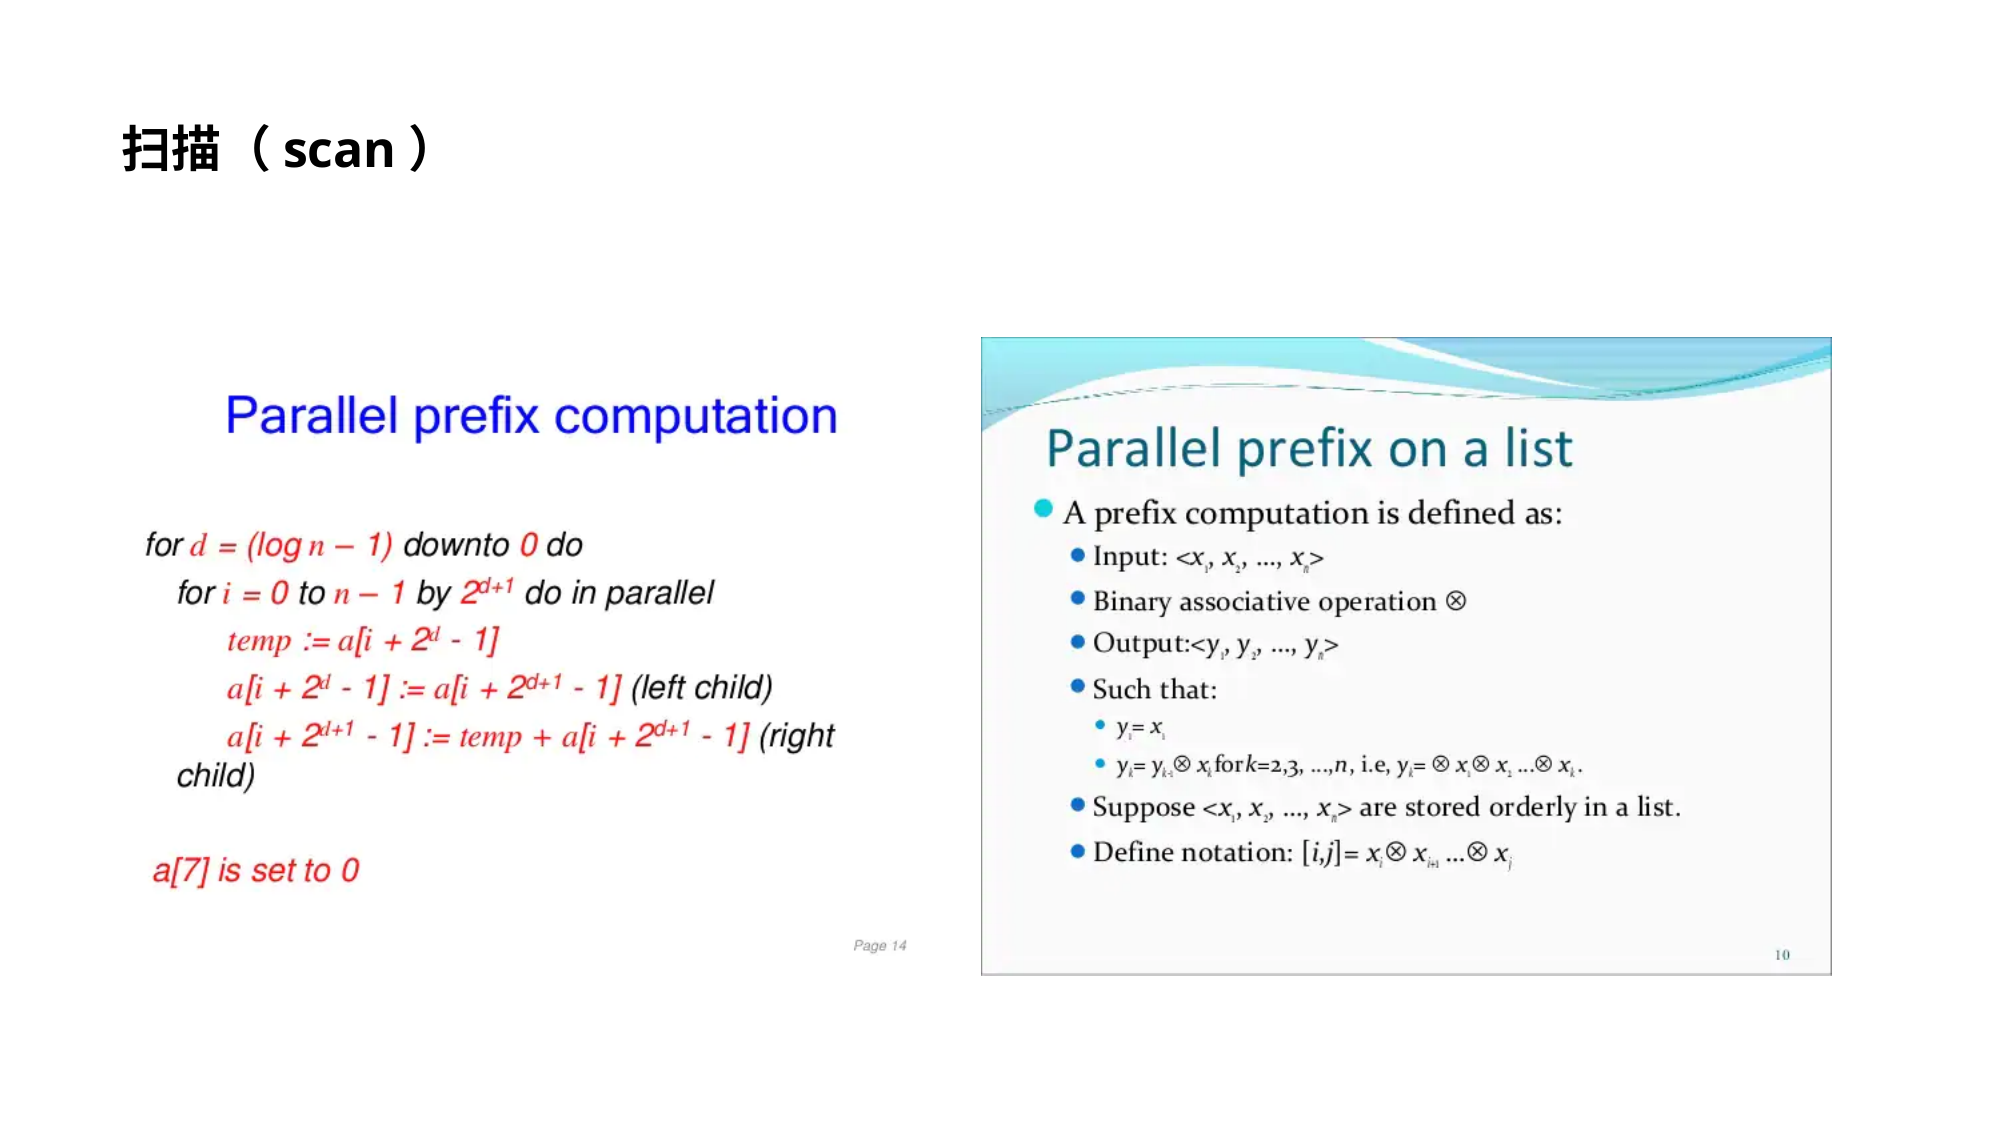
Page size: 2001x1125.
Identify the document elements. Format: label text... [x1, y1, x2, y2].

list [981, 337, 1832, 976]
title 扫描（scan） [106, 42, 1832, 260]
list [106, 337, 957, 976]
